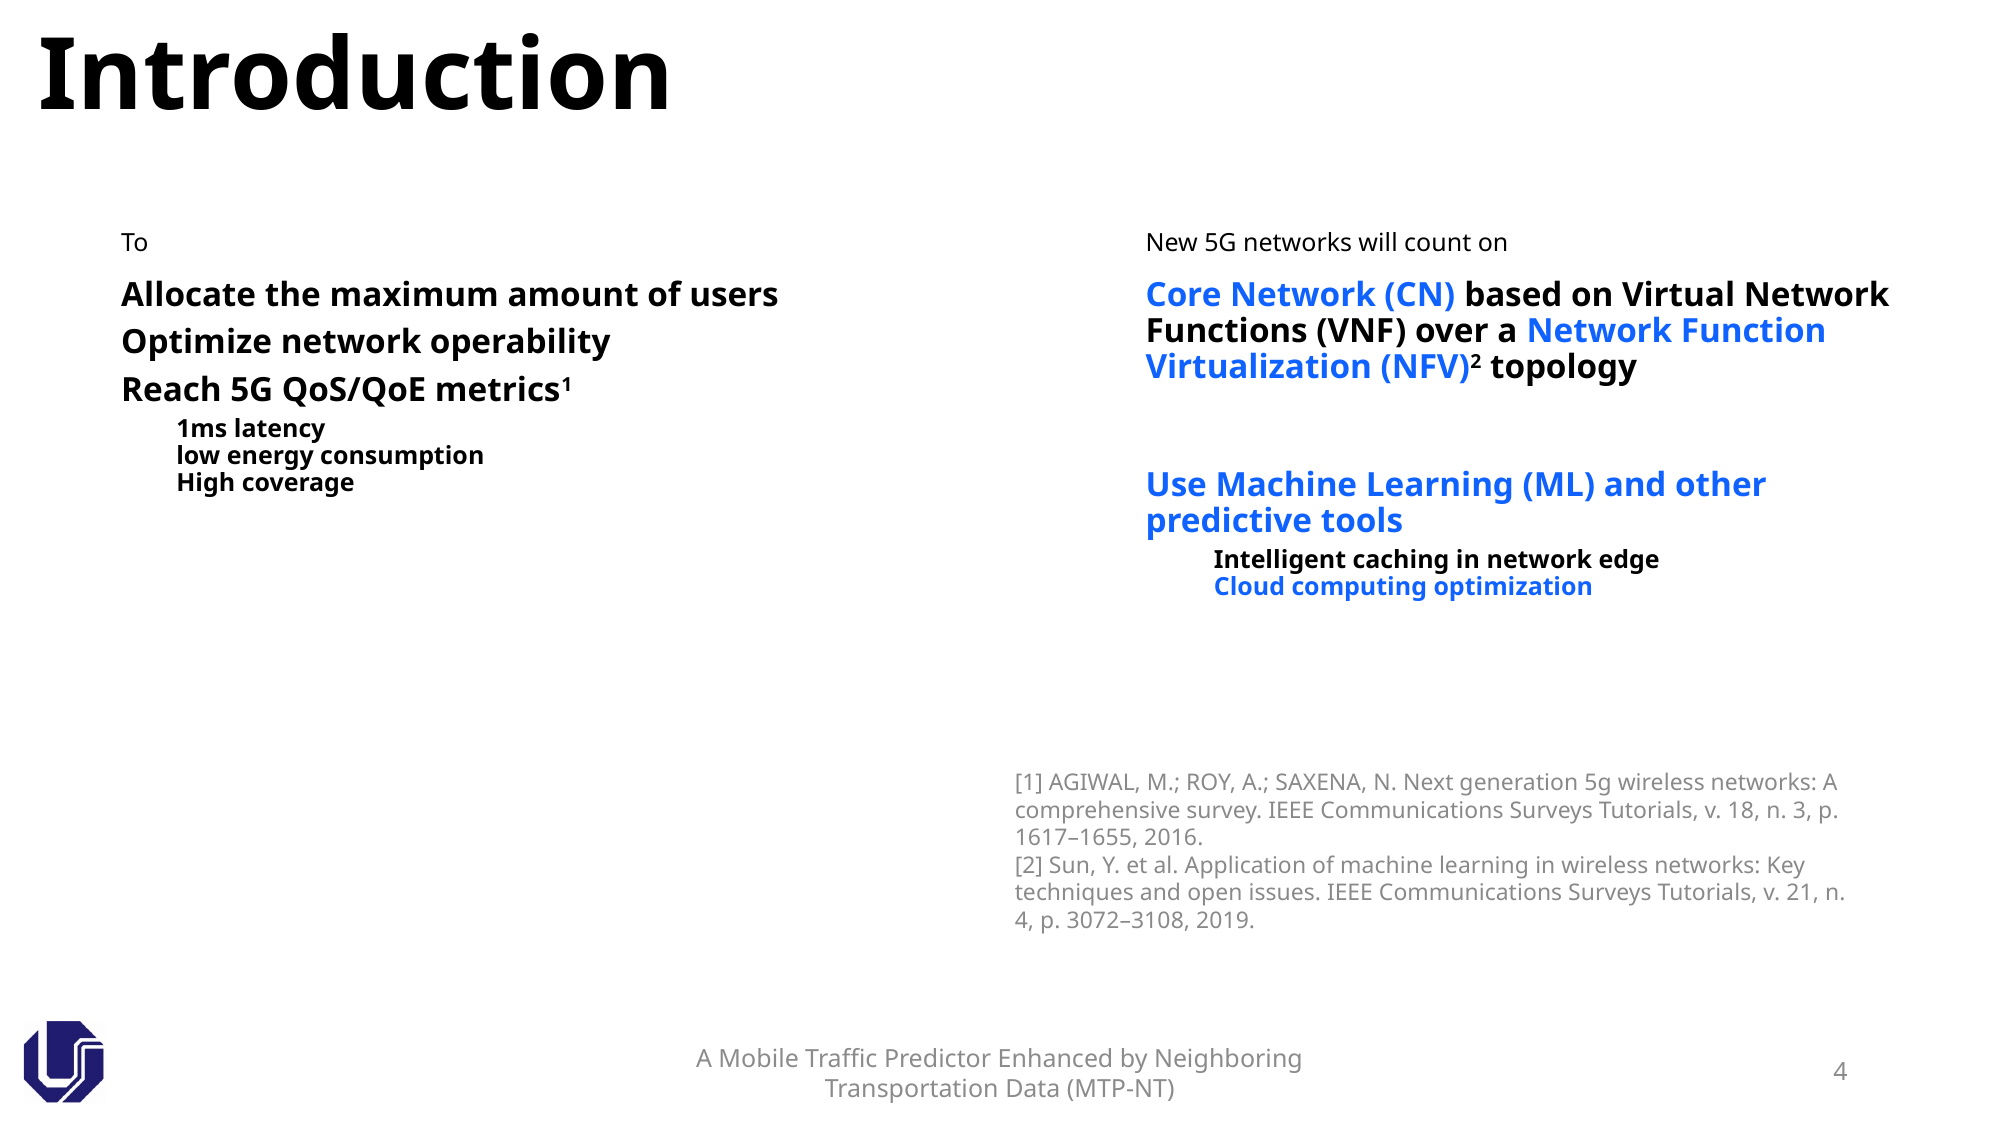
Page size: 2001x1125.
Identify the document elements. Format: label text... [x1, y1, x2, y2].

picture [23, 1021, 106, 1103]
text_box Introduction [0, 17, 690, 122]
text_box [1] AGIWAL, M.; ROY, A.; SAXENA, N. Next generation 5g wireless networks: A comprehensive survey. IEEE Communications Surveys Tutorials, v. 18, n. 3, p. 1617–1655, 2016. [2] Sun, Y. et al. Application of machine learning in wireless networks: Key techniques and open issues. IEEE Communications Surveys Tutorials, v. 21, n. 4, p. 3072–3108, 2019. [999, 760, 1863, 940]
text_box Reach 5G QoS/QoE metrics1 [121, 373, 902, 417]
text_box To [121, 229, 800, 273]
footer A Mobile Traffic Predictor Enhanced by Neighboring Transportation Data (MTP-NT) [662, 1042, 1338, 1103]
text_box New 5G networks will count on [1145, 229, 1824, 273]
text_box 1ms latency low energy consumption High coverage [176, 416, 855, 517]
text_box Intelligent caching in network edge Cloud computing optimization [1213, 546, 1892, 647]
text_box Optimize network operability [121, 324, 902, 356]
text_box Allocate the maximum amount of users [121, 277, 902, 322]
text_box Core Network (CN) based on Virtual Network Functions (VNF) over a Network Function Virtualization (NFV)2 topology Use Machine Learning (ML) and other predictive tools [1145, 277, 1927, 624]
slide_number 4 [1412, 1042, 1863, 1103]
